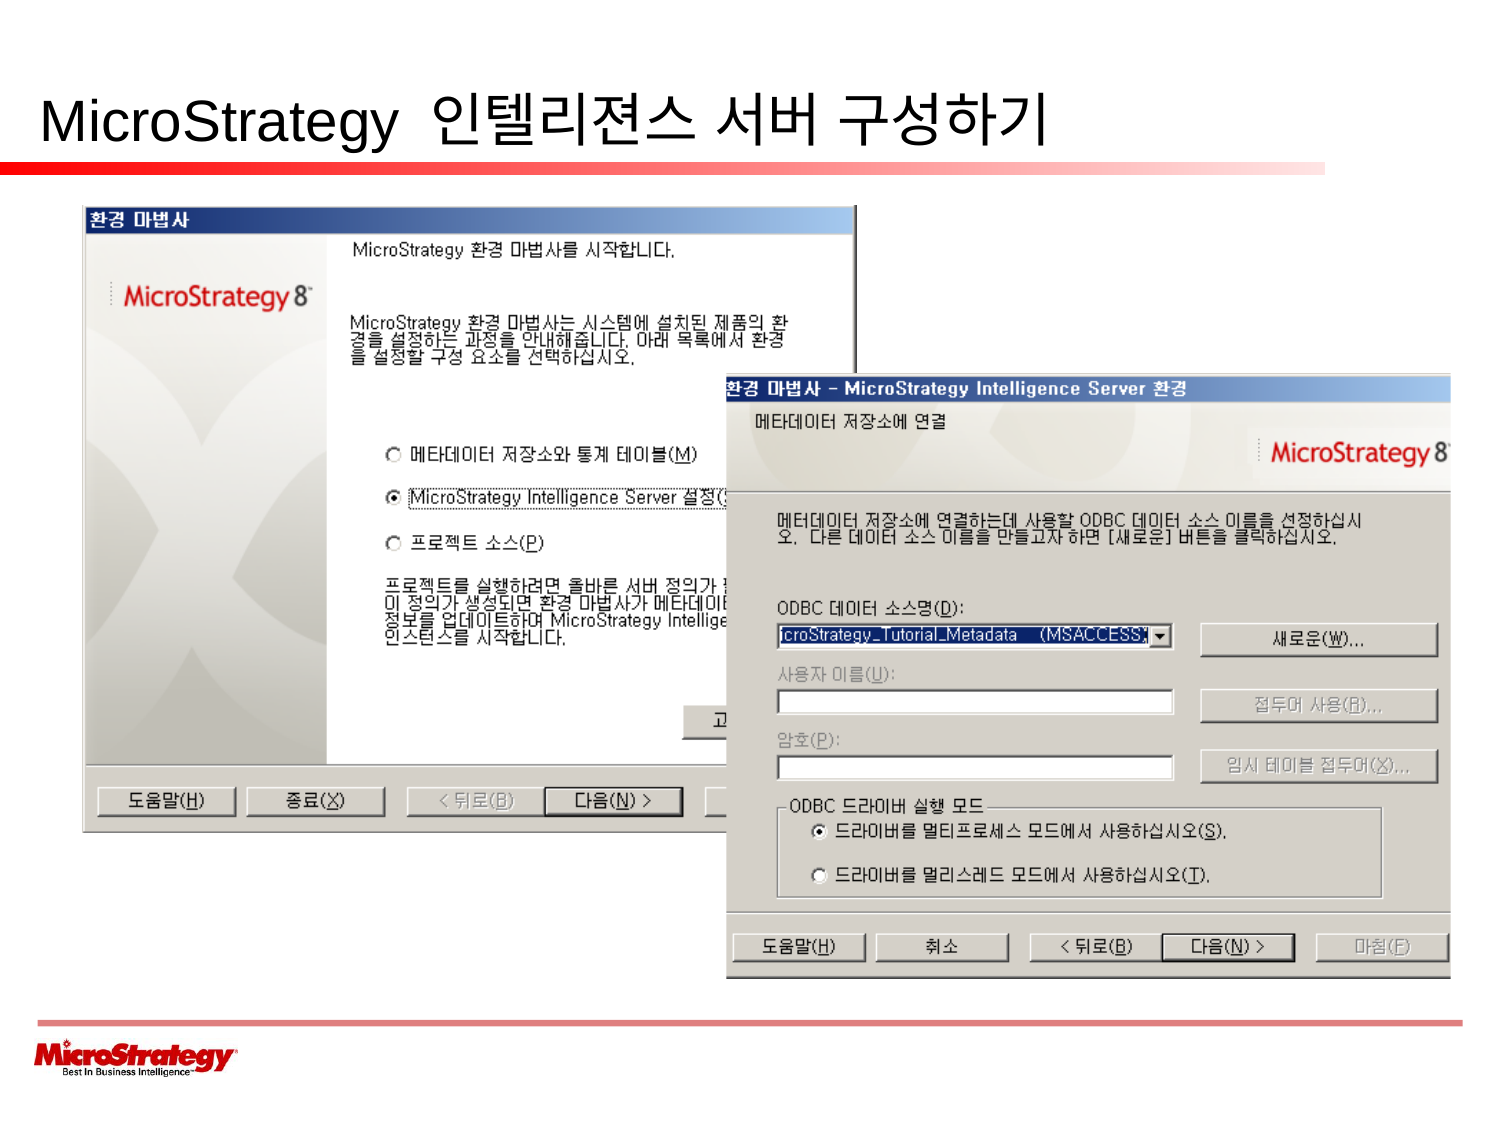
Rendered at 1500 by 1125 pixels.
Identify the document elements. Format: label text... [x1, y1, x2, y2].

title MicroStrategy 인텔리젼스 서버 구성하기 [24, 24, 1476, 162]
picture [82, 204, 1451, 979]
picture [34, 1038, 238, 1077]
